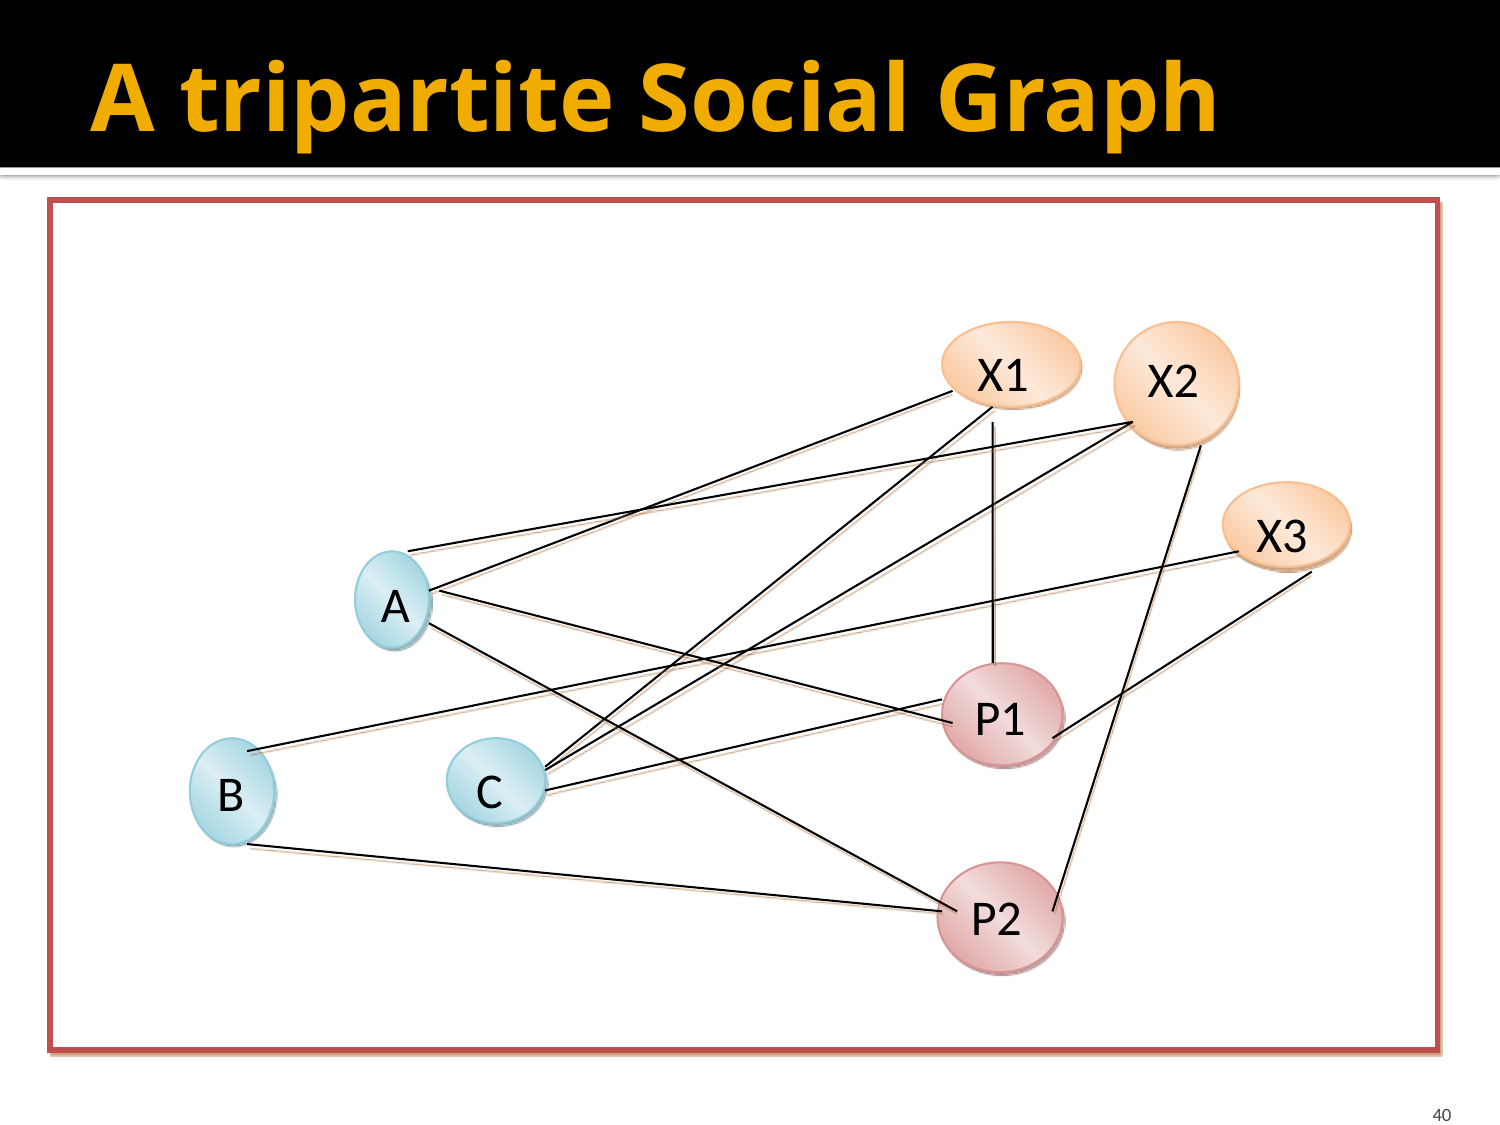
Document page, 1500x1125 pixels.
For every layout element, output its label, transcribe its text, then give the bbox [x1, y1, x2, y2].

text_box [49, 199, 1438, 1050]
slide_number 40 [1345, 1080, 1467, 1125]
title A tripartite Social Graph [75, 24, 1425, 163]
